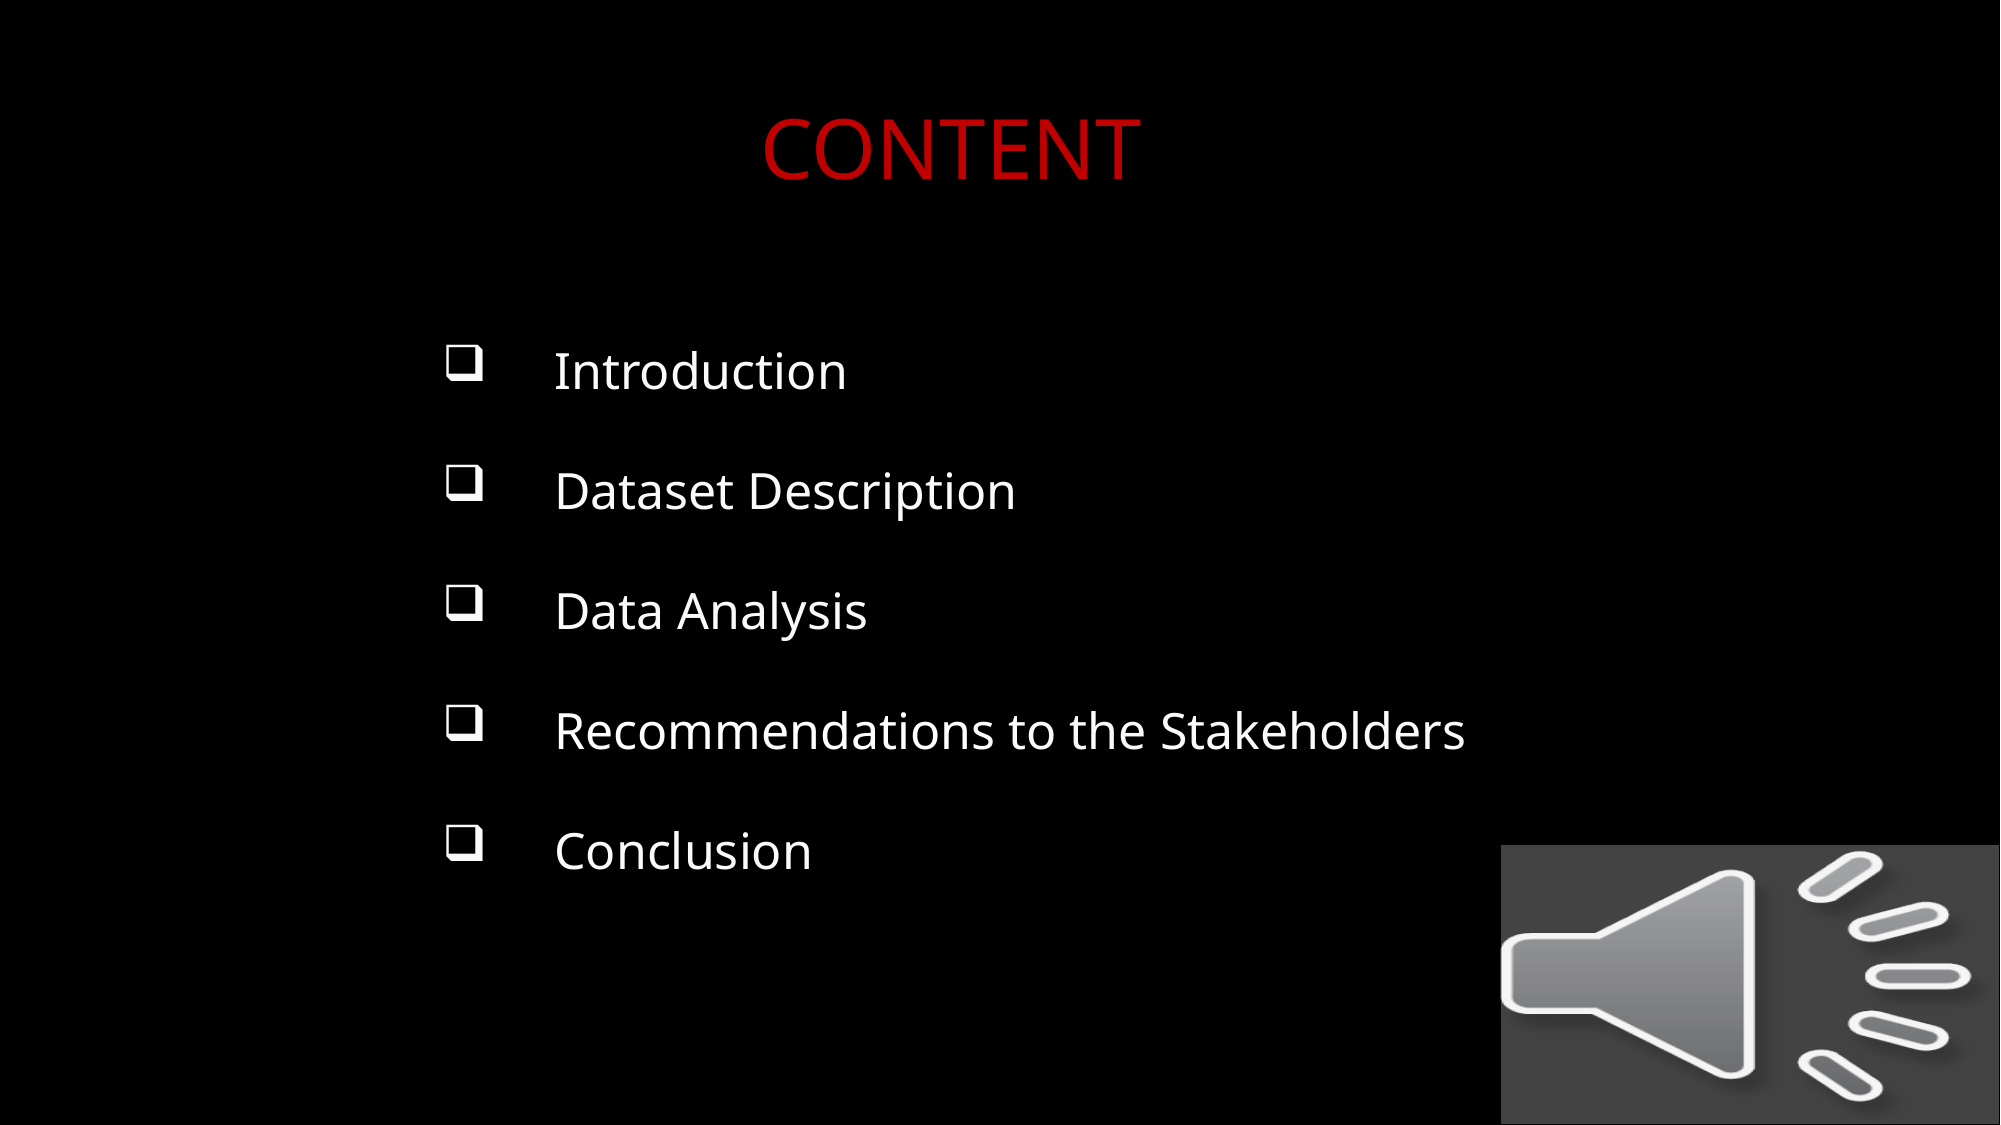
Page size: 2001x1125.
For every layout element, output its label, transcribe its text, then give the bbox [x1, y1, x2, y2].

text_box Introduction Dataset Description Data Analysis Recommendations to the Stakeholders Conclusion [427, 332, 1644, 887]
picture [1499, 843, 2000, 1125]
text_box CONTENT [733, 89, 1170, 205]
